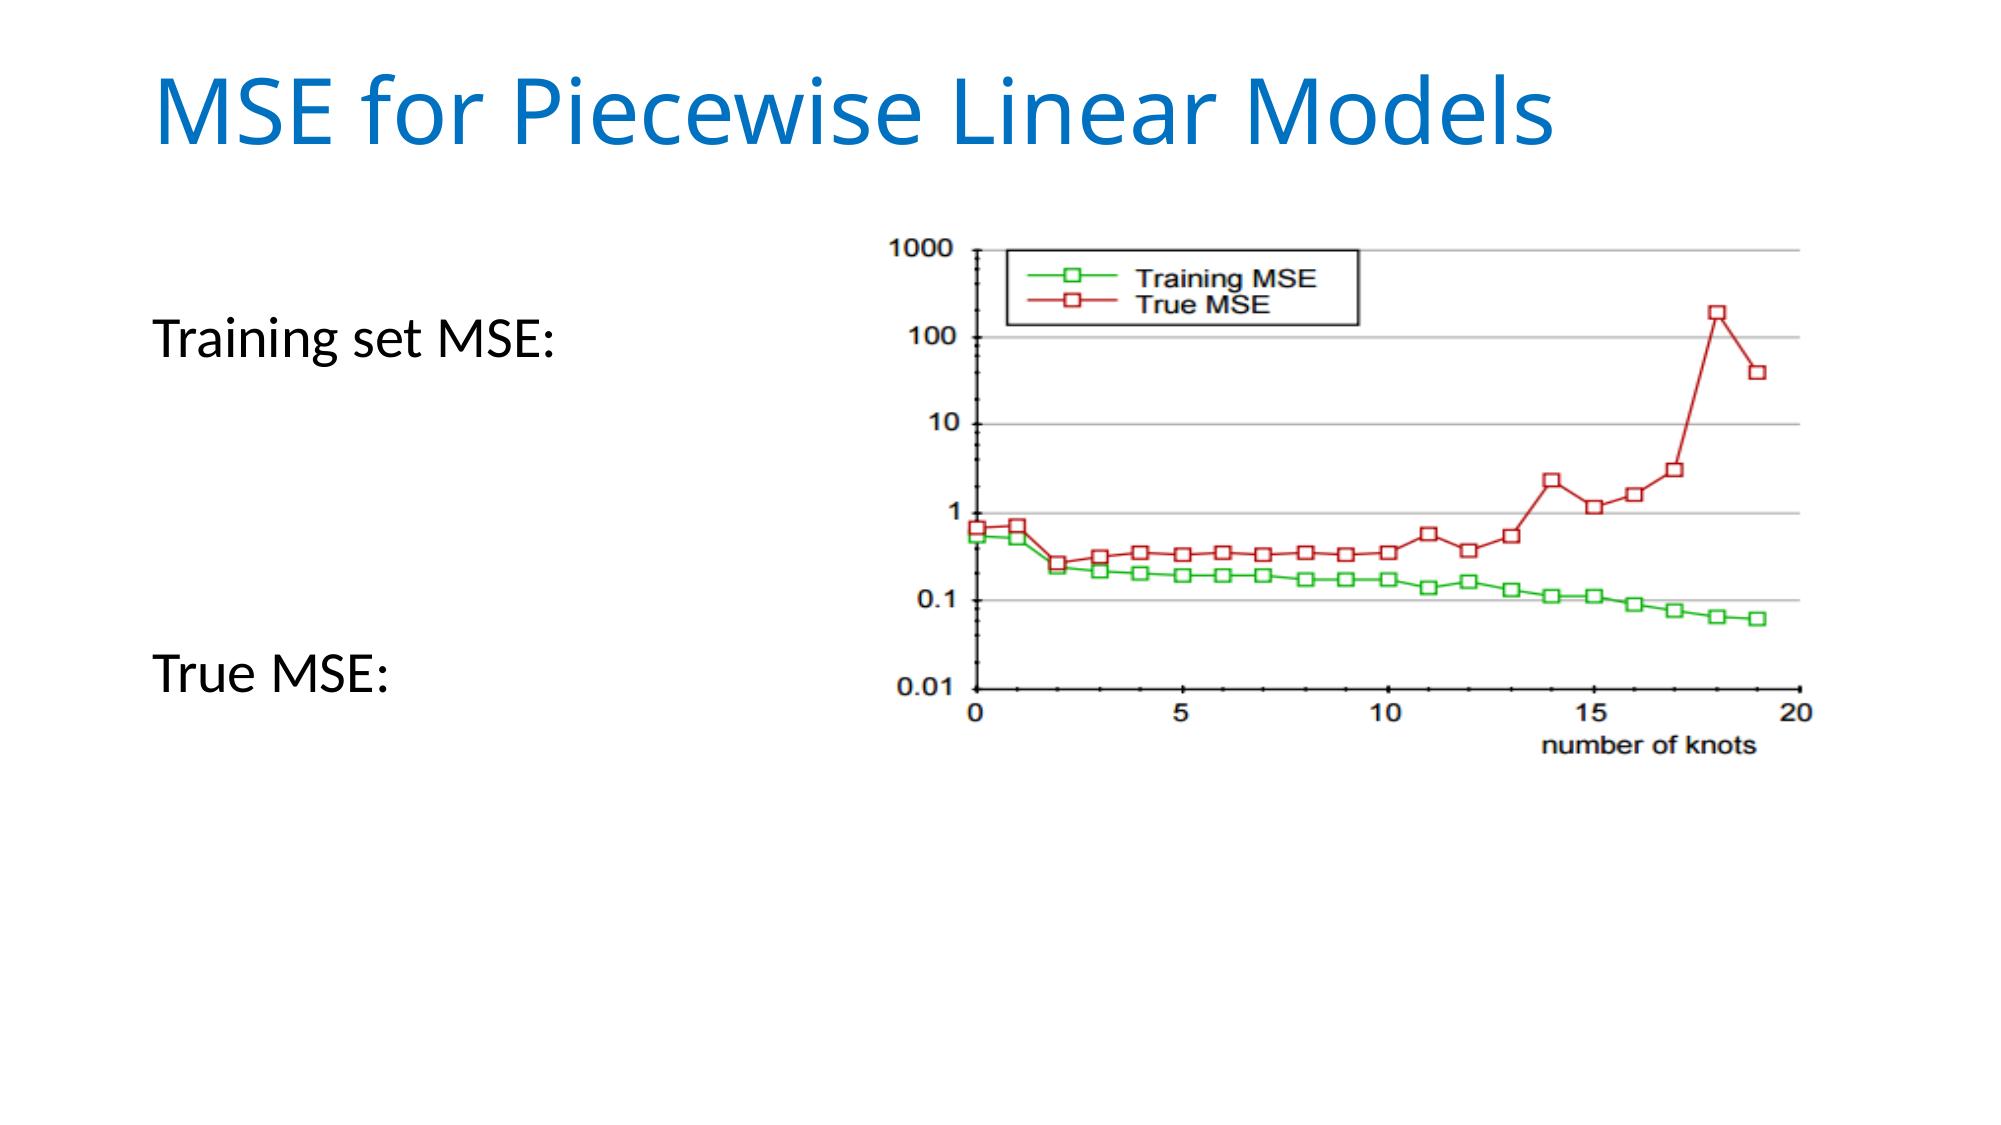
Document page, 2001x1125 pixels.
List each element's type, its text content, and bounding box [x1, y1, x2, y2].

picture [853, 190, 1836, 801]
title MSE for Piecewise Linear Models [137, 38, 1863, 191]
